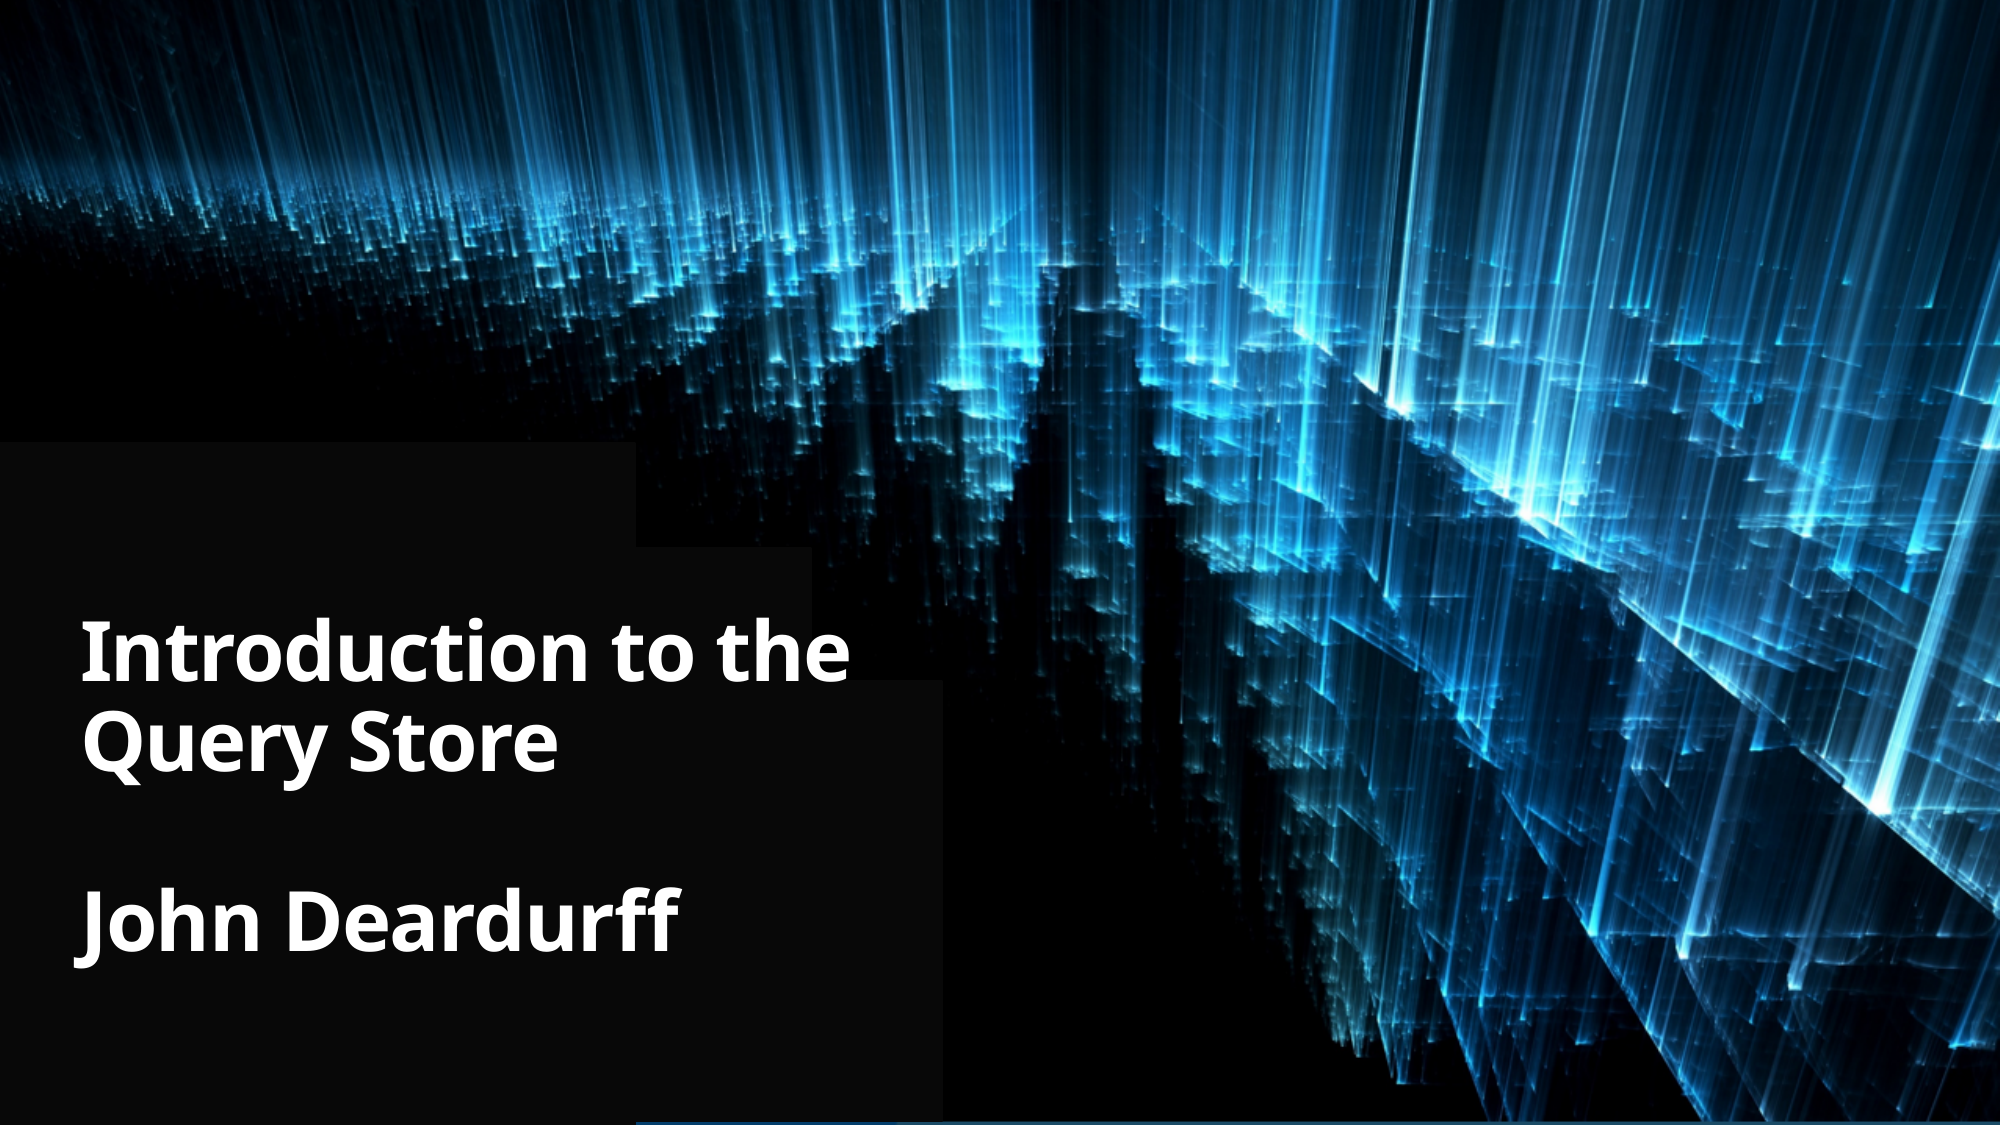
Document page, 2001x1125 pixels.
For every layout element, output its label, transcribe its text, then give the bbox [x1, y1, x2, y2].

picture [0, 0, 2000, 1125]
title Introduction to the Query Store John Deardurff [56, 595, 1086, 890]
